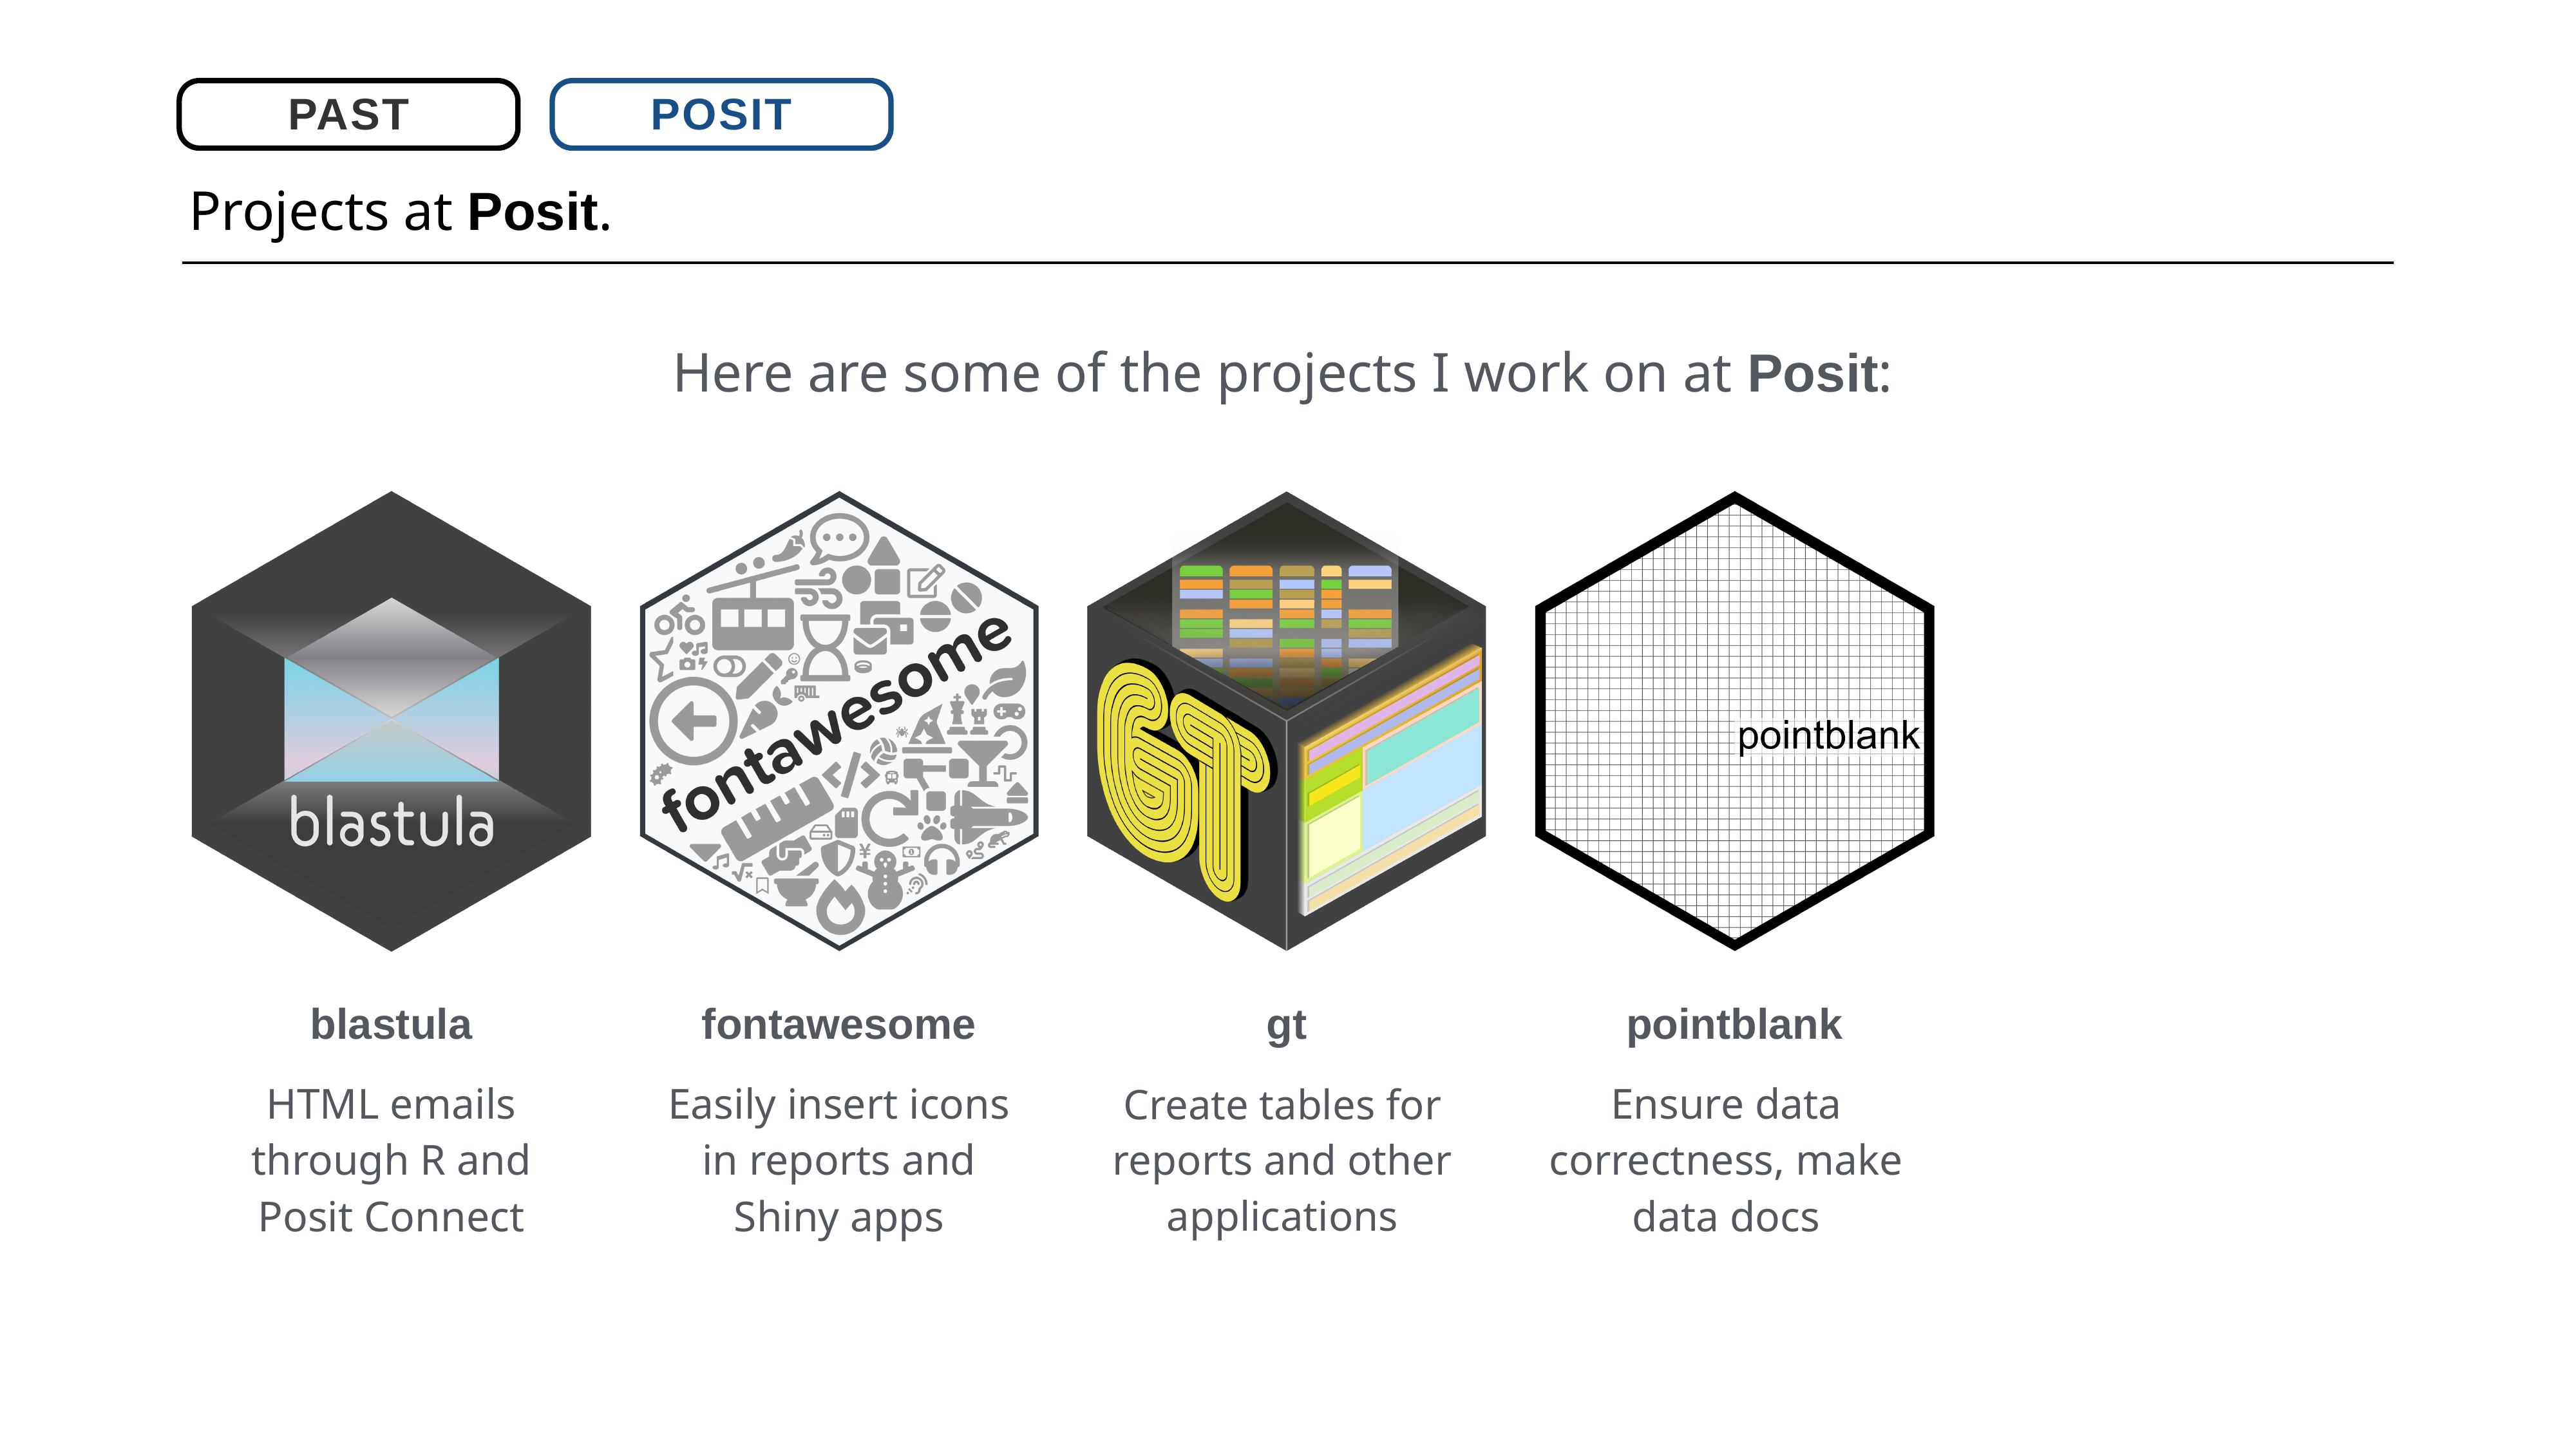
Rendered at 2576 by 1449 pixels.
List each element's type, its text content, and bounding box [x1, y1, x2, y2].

text_box gt [1090, 993, 1484, 1056]
text_box blastula [194, 993, 589, 1056]
picture [639, 491, 1039, 952]
text_box fontawesome [642, 993, 1036, 1056]
text_box Projects at Posit. [184, 167, 2213, 252]
text_box Here are some of the projects I work on at Posit: [182, 329, 2384, 414]
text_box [512, 80, 931, 149]
picture [191, 491, 591, 952]
text_box pointblank [1537, 993, 1931, 1056]
text_box HTML emails through R and Posit Connect [198, 1069, 585, 1249]
text_box Easily insert icons in reports and Shiny apps [645, 1069, 1032, 1249]
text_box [139, 80, 510, 149]
picture [1087, 491, 1486, 952]
picture [1535, 491, 1935, 952]
text_box Create tables for reports and other applications [1089, 1069, 1476, 1249]
text_box Ensure data correctness, make data docs [1533, 1069, 1920, 1249]
